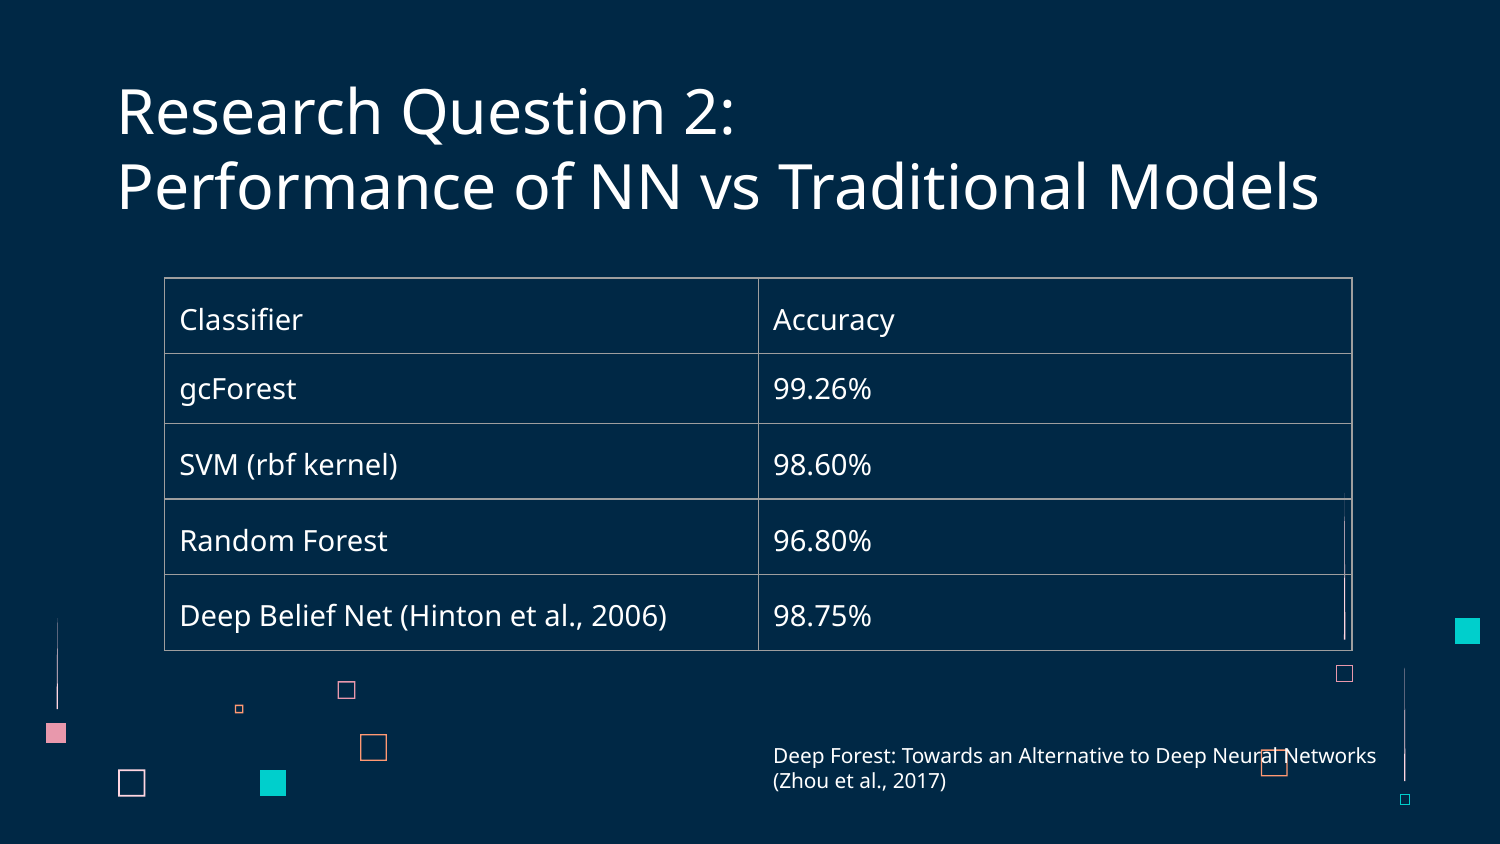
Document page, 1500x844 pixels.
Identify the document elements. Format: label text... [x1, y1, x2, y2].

table_cell gcForest [165, 354, 758, 423]
table_cell 98.60% [759, 424, 1351, 498]
table_header Accuracy [759, 279, 1351, 353]
table_cell SVM (rbf kernel) [165, 424, 758, 498]
title Research Question 2: Performance of NN vs Traditional Models [101, 74, 1500, 238]
text_box Deep Forest: Towards an Alternative to Deep Neural Networks (Zhou et al., 2017) [758, 727, 1406, 808]
table_cell Deep Belief Net (Hinton et al., 2006) [165, 575, 758, 650]
table_cell 96.80% [759, 500, 1351, 574]
table_cell 99.26% [759, 354, 1351, 423]
table_header Classifier [165, 279, 758, 353]
table_cell Random Forest [165, 500, 758, 574]
table_cell 98.75% [759, 575, 1351, 650]
